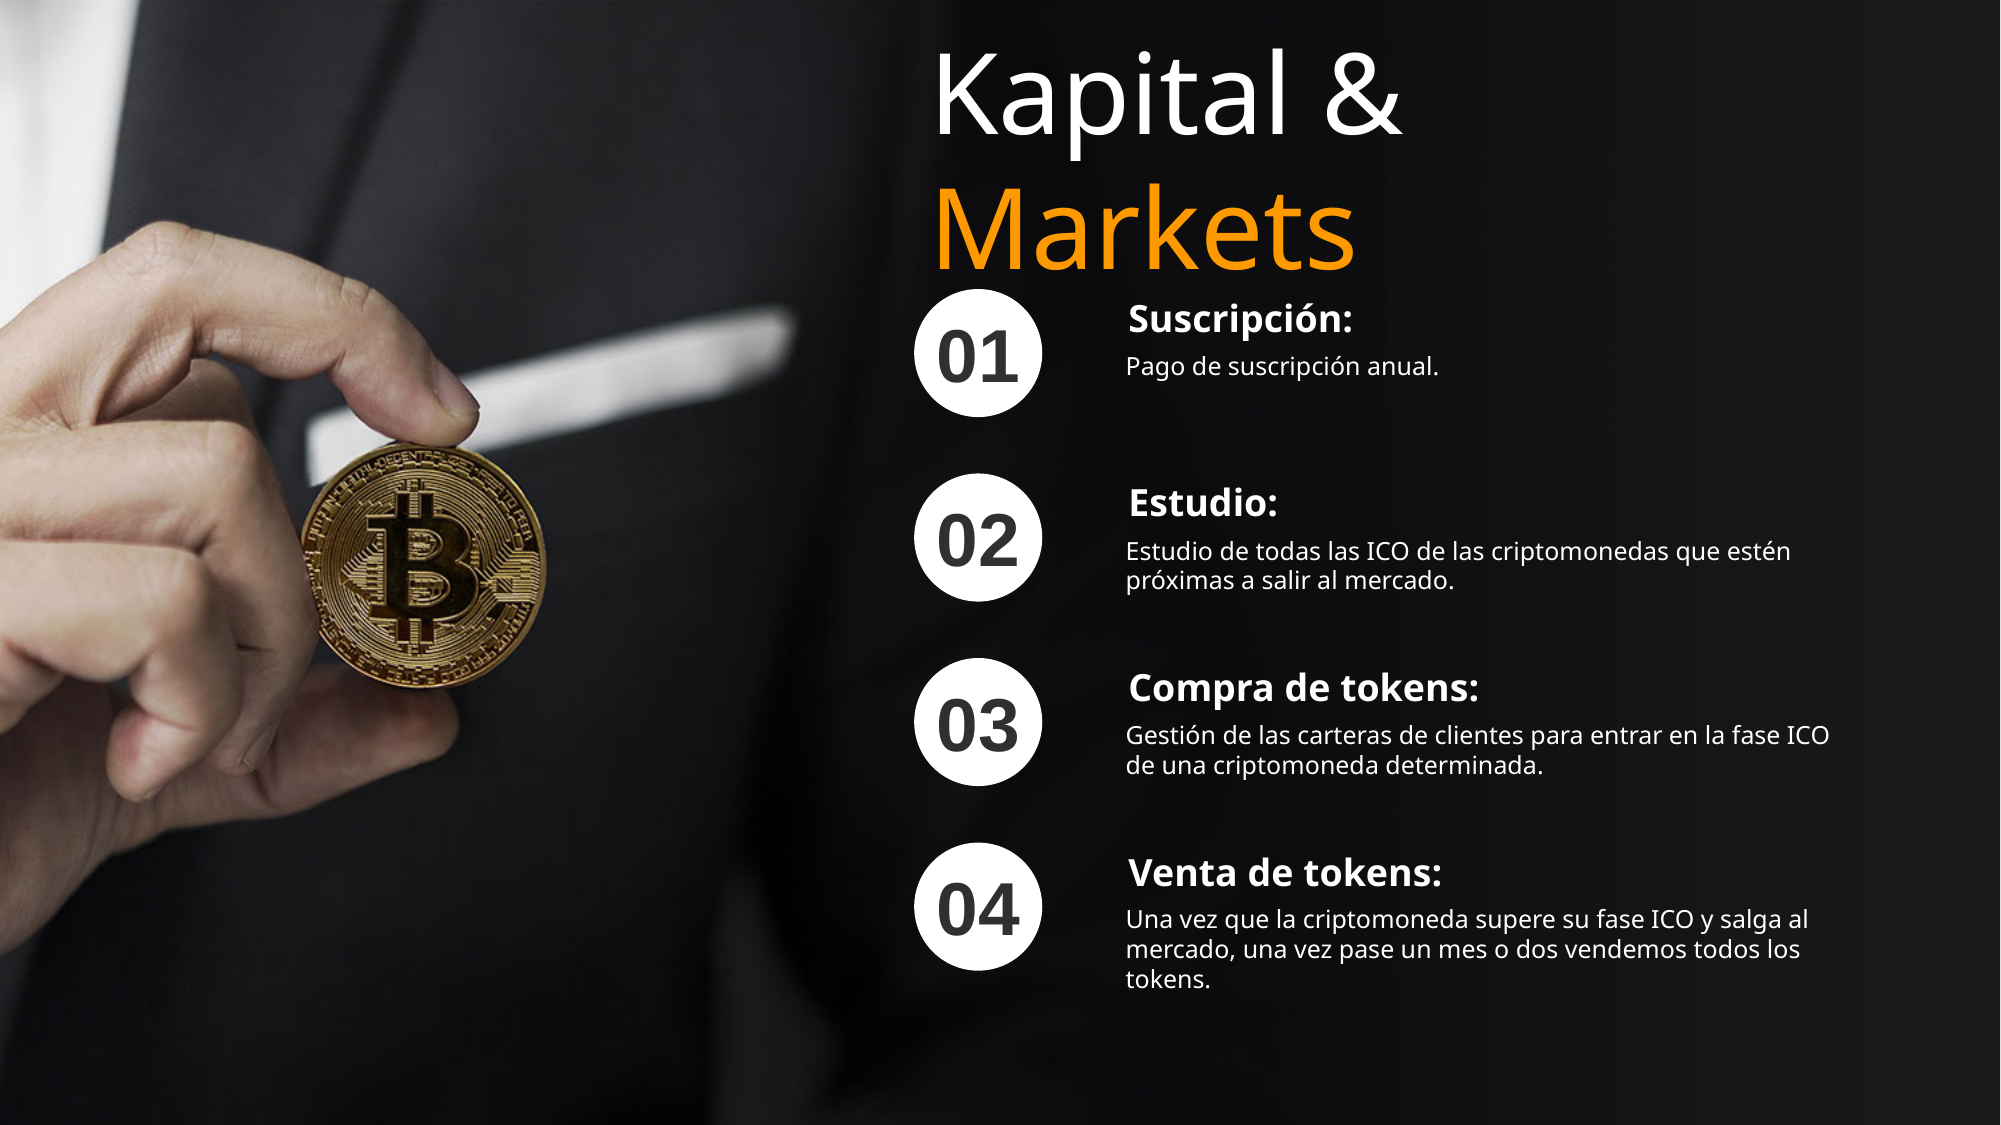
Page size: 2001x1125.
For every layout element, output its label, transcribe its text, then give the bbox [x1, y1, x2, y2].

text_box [899, 840, 1850, 1003]
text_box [899, 287, 1850, 418]
picture [0, 0, 2001, 1125]
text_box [899, 471, 1850, 604]
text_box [899, 656, 1850, 788]
text_box Kapital & Markets [914, 14, 1850, 287]
